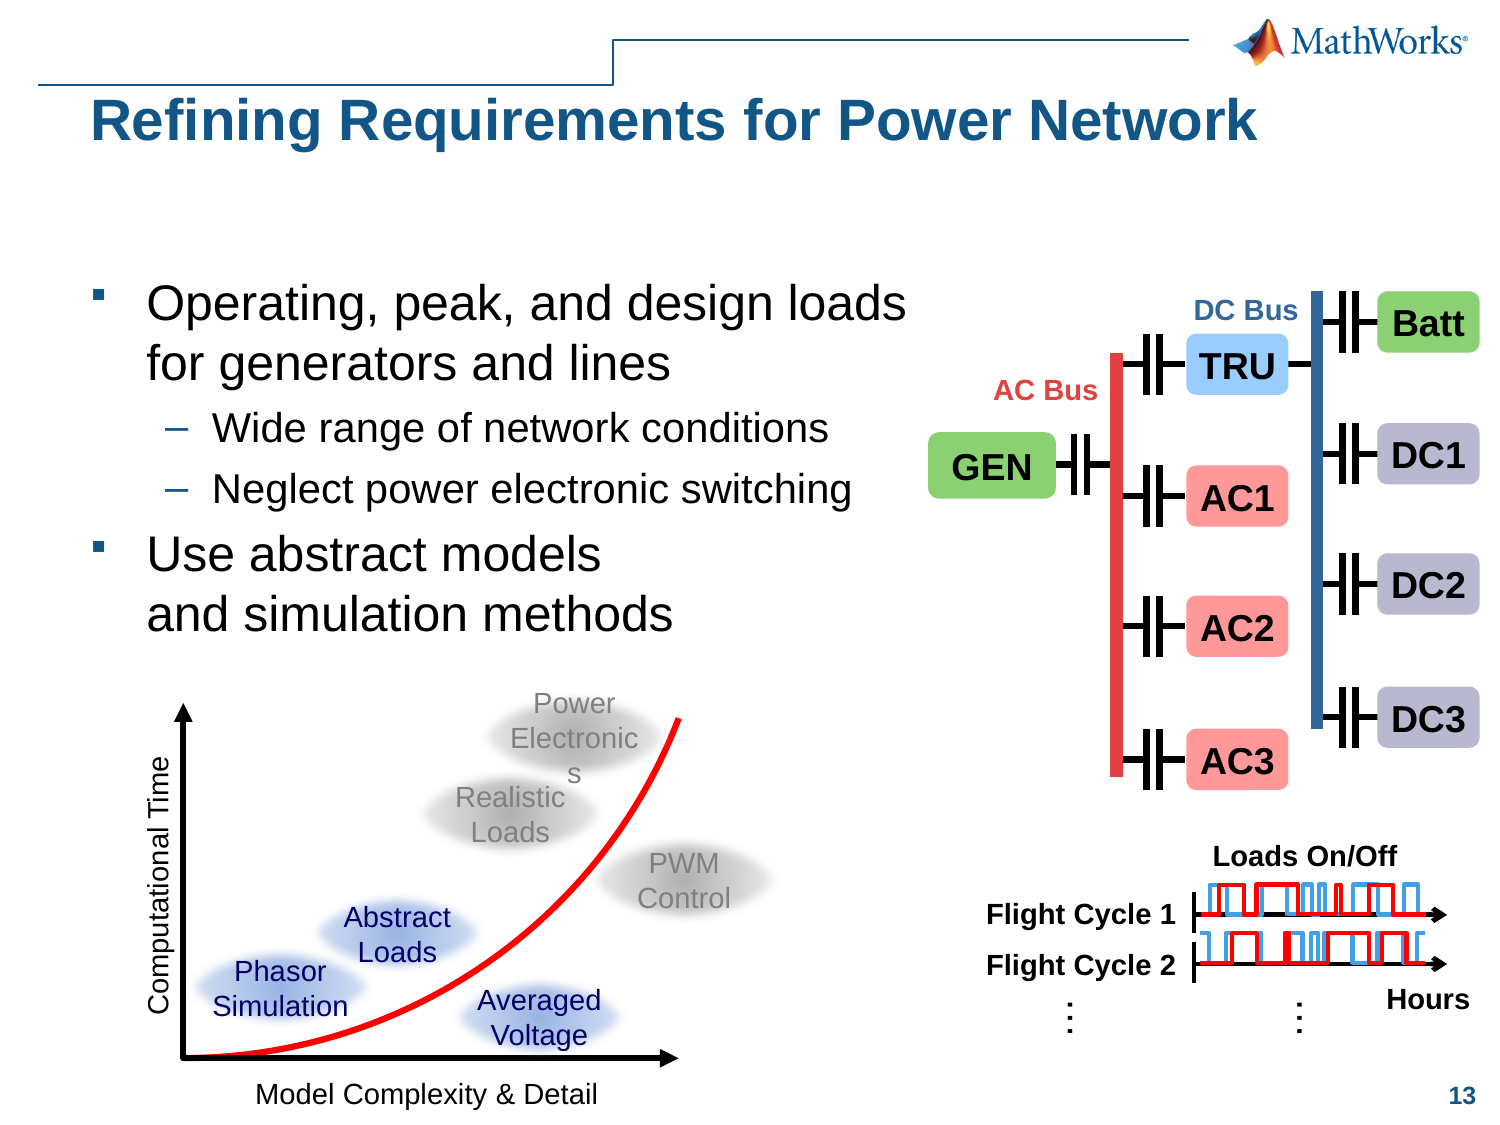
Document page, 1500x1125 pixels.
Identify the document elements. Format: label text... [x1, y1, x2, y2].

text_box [970, 829, 1487, 1056]
title Refining Requirements for Power Network [75, 75, 1400, 238]
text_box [927, 284, 1480, 791]
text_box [131, 529, 786, 1105]
list Operating, peak, and design loads for generators and lines Wide range of network conditions Neglect power electronic switching Use abstract models and simulation methods [75, 262, 1400, 1025]
picture [1226, 7, 1483, 78]
